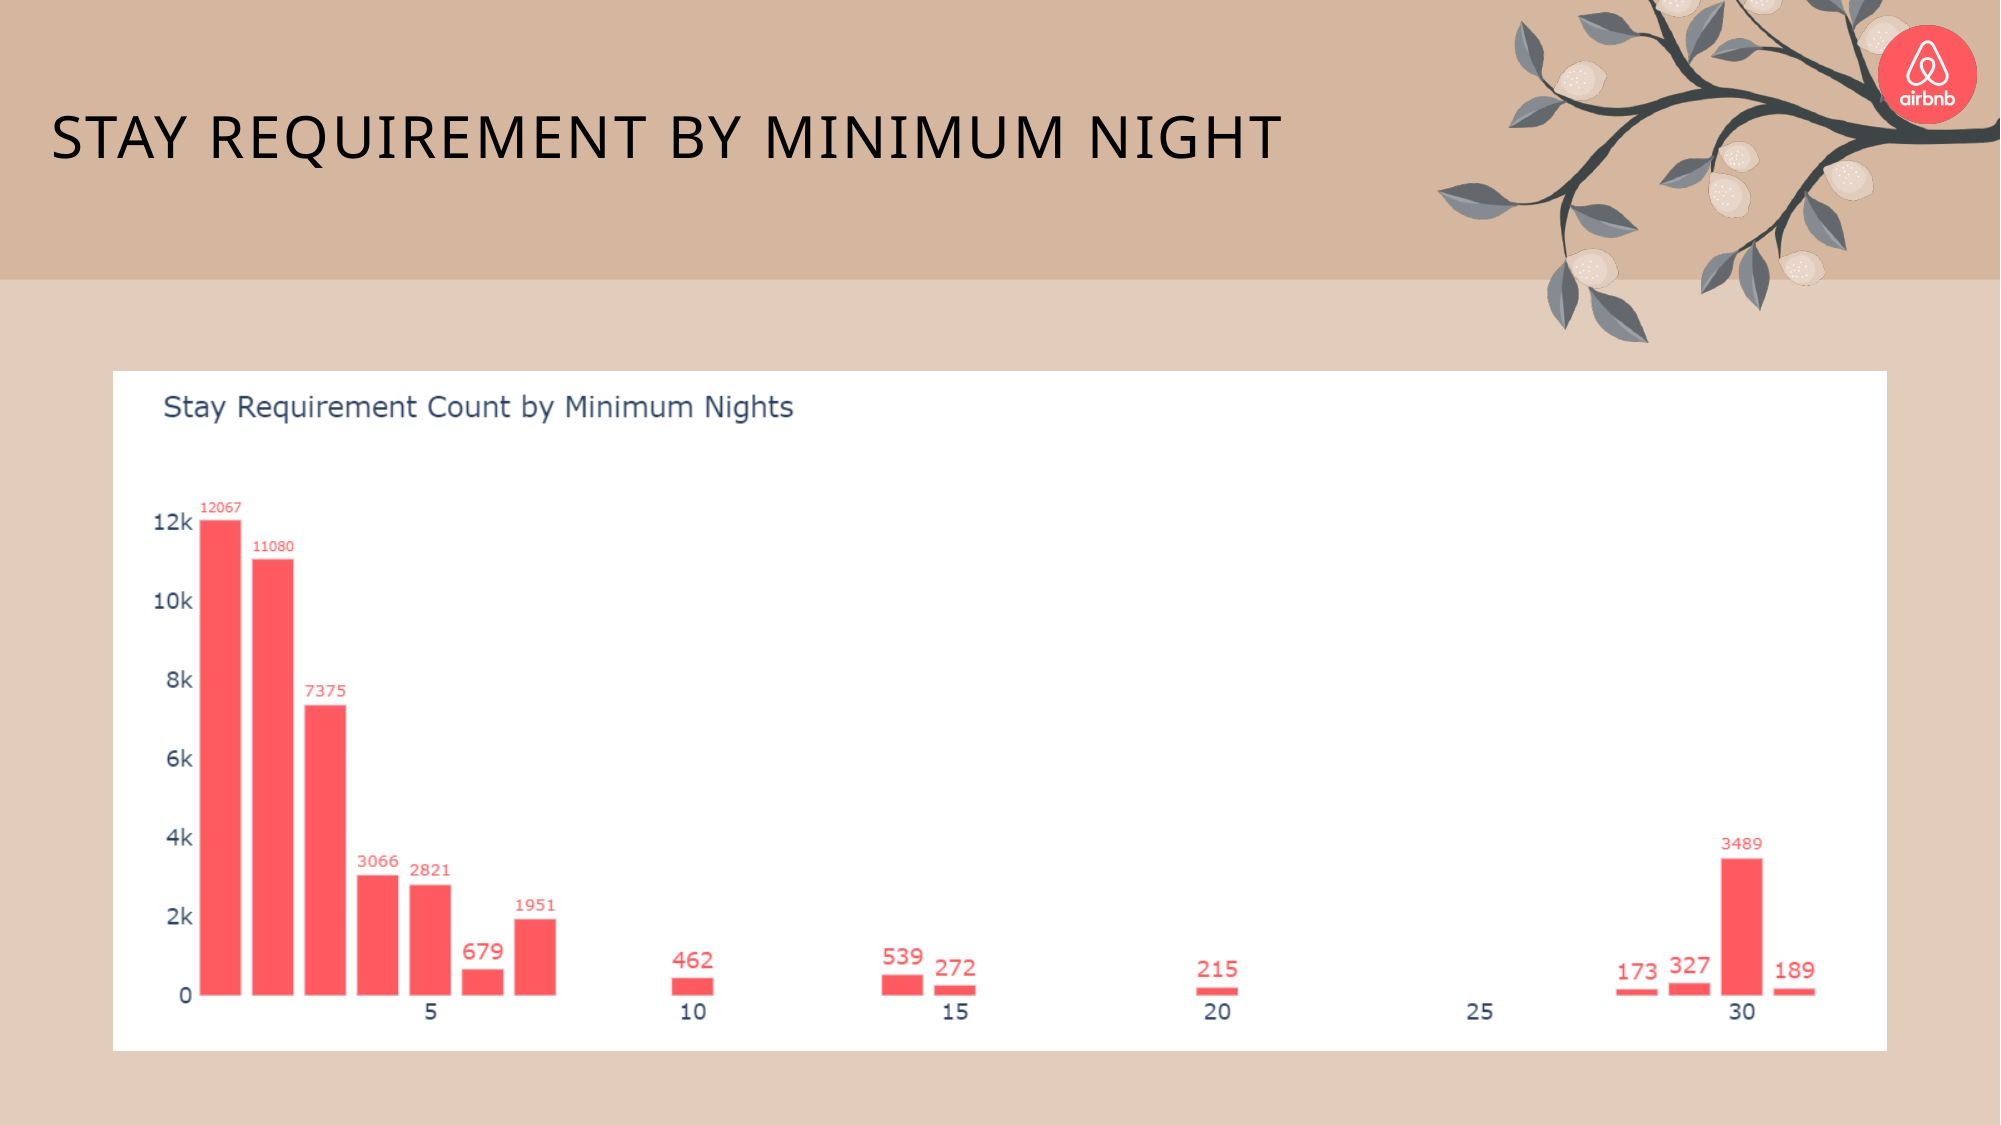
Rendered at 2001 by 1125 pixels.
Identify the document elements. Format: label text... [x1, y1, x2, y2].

picture [1413, 0, 2000, 367]
picture [113, 371, 1887, 1051]
title Stay Requirement by Minimum Night [36, 29, 1365, 208]
